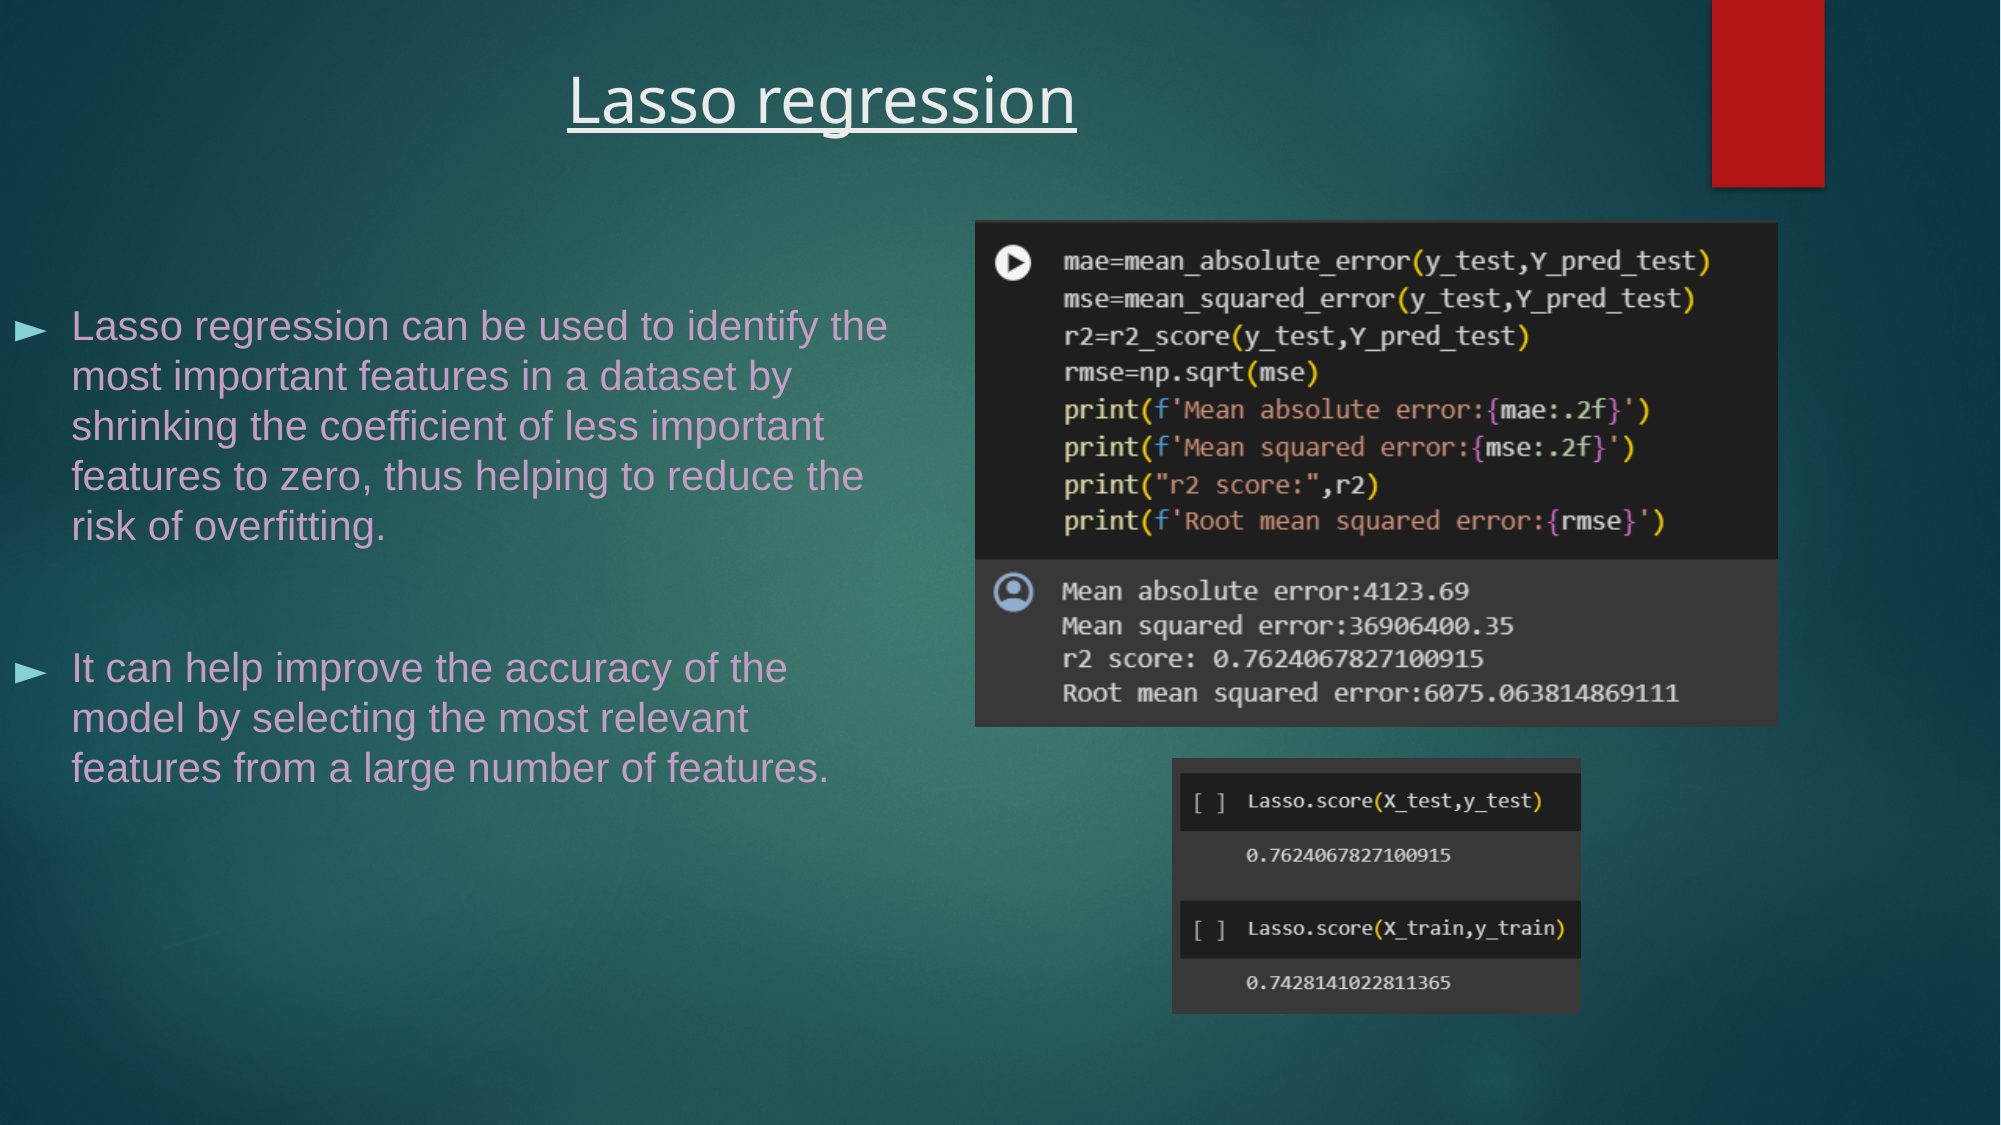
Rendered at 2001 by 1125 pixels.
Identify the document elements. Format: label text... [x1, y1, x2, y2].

title Lasso regression [552, 51, 2000, 144]
picture [0, 0, 2001, 1125]
list Lasso regression can be used to identify the most important features in a dataset by shrinking the coefficient of less important features to zero, thus helping to reduce the risk of overfitting. It can help improve the accuracy of the model by selecting the most relevant features from a large number of features. [0, 290, 913, 839]
